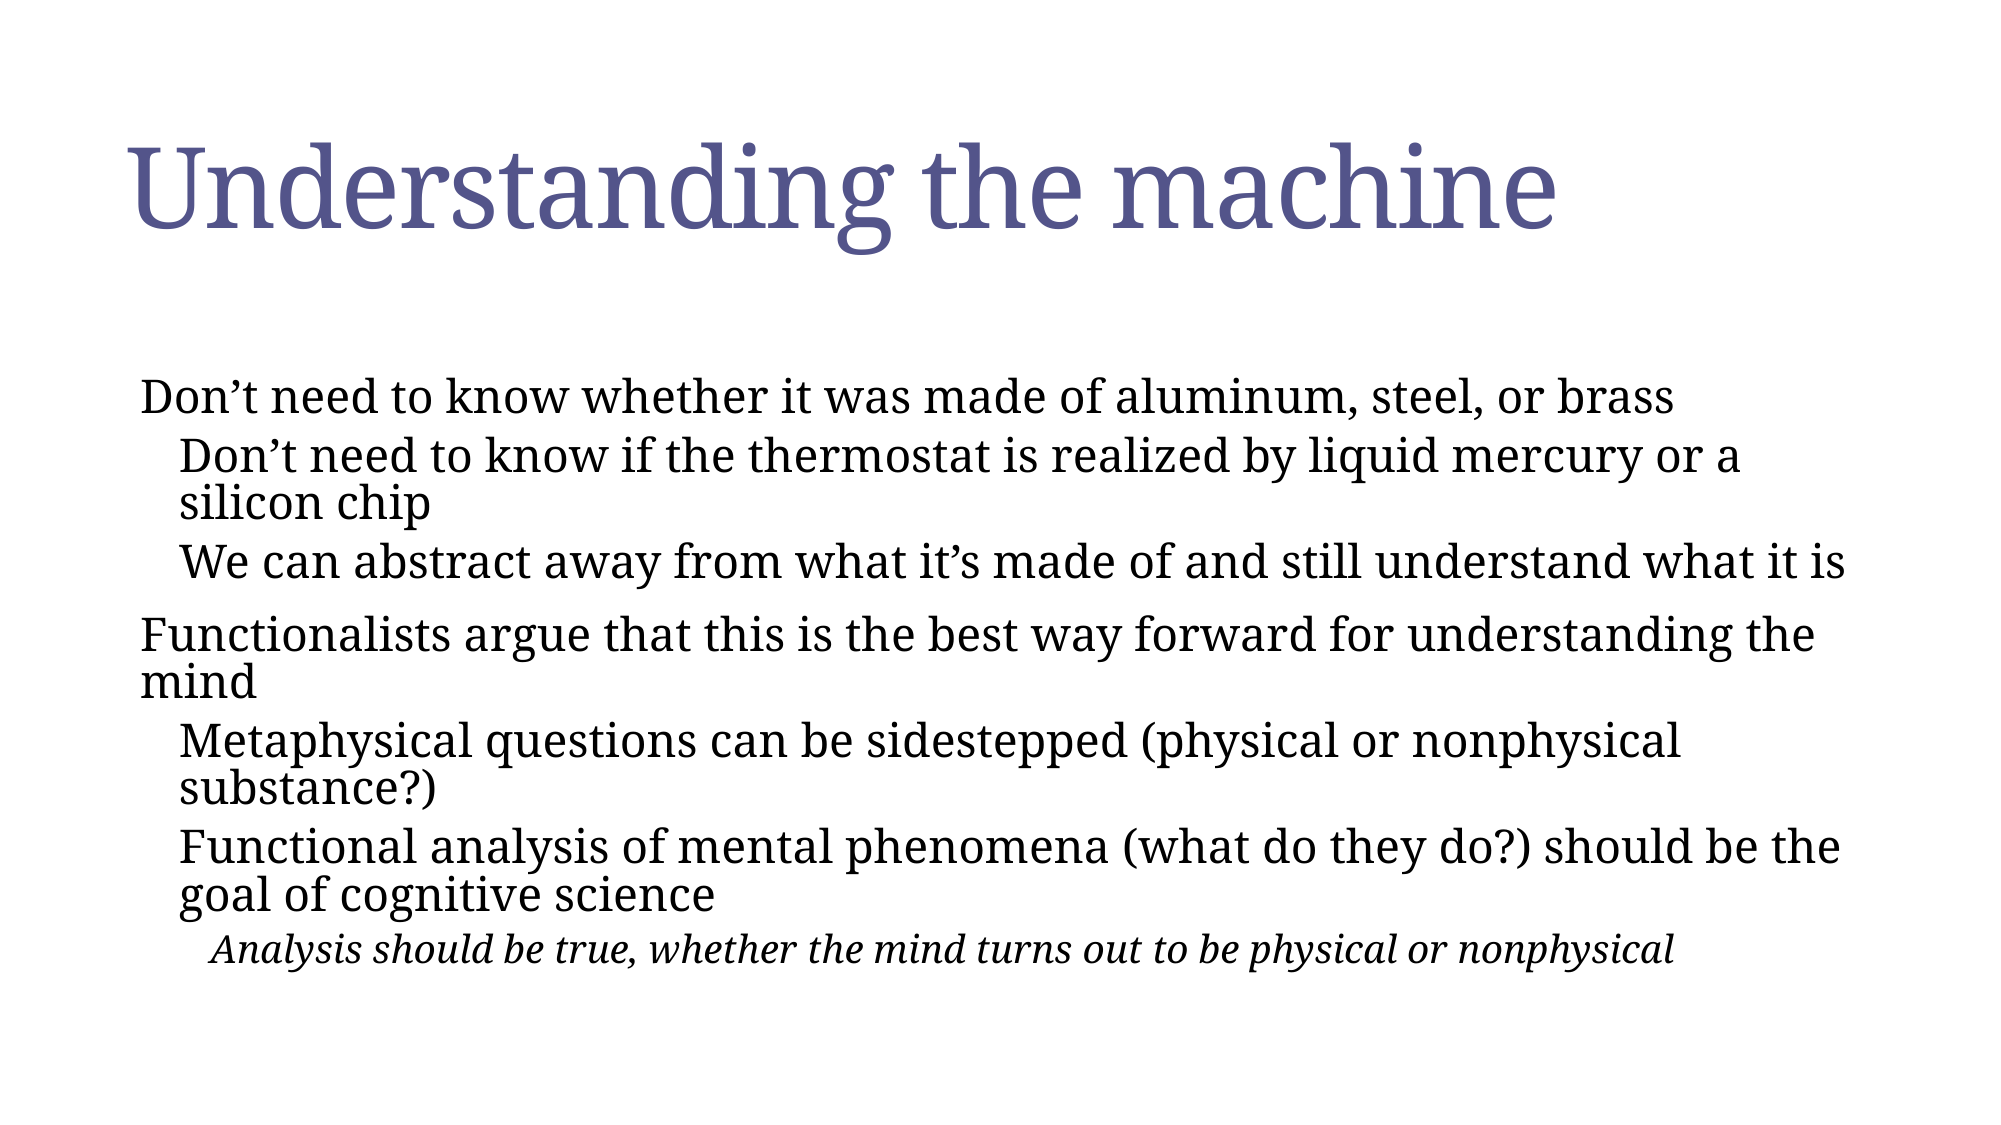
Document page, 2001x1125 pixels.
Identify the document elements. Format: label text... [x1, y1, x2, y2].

title Understanding the machine [111, 57, 1879, 330]
list Don’t need to know whether it was made of aluminum, steel, or brass Don’t need to know if the thermostat is realized by liquid mercury or a silicon chip We can abstract away from what it’s made of and still understand what it is Functionalists argue that this is the best way forward for understanding the mind Metaphysical questions can be sidestepped (physical or nonphysical substance?) Functional analysis of mental phenomena (what do they do?) should be the goal of cognitive science Analysis should be true, whether the mind turns out to be physical or nonphysical [111, 367, 1876, 986]
